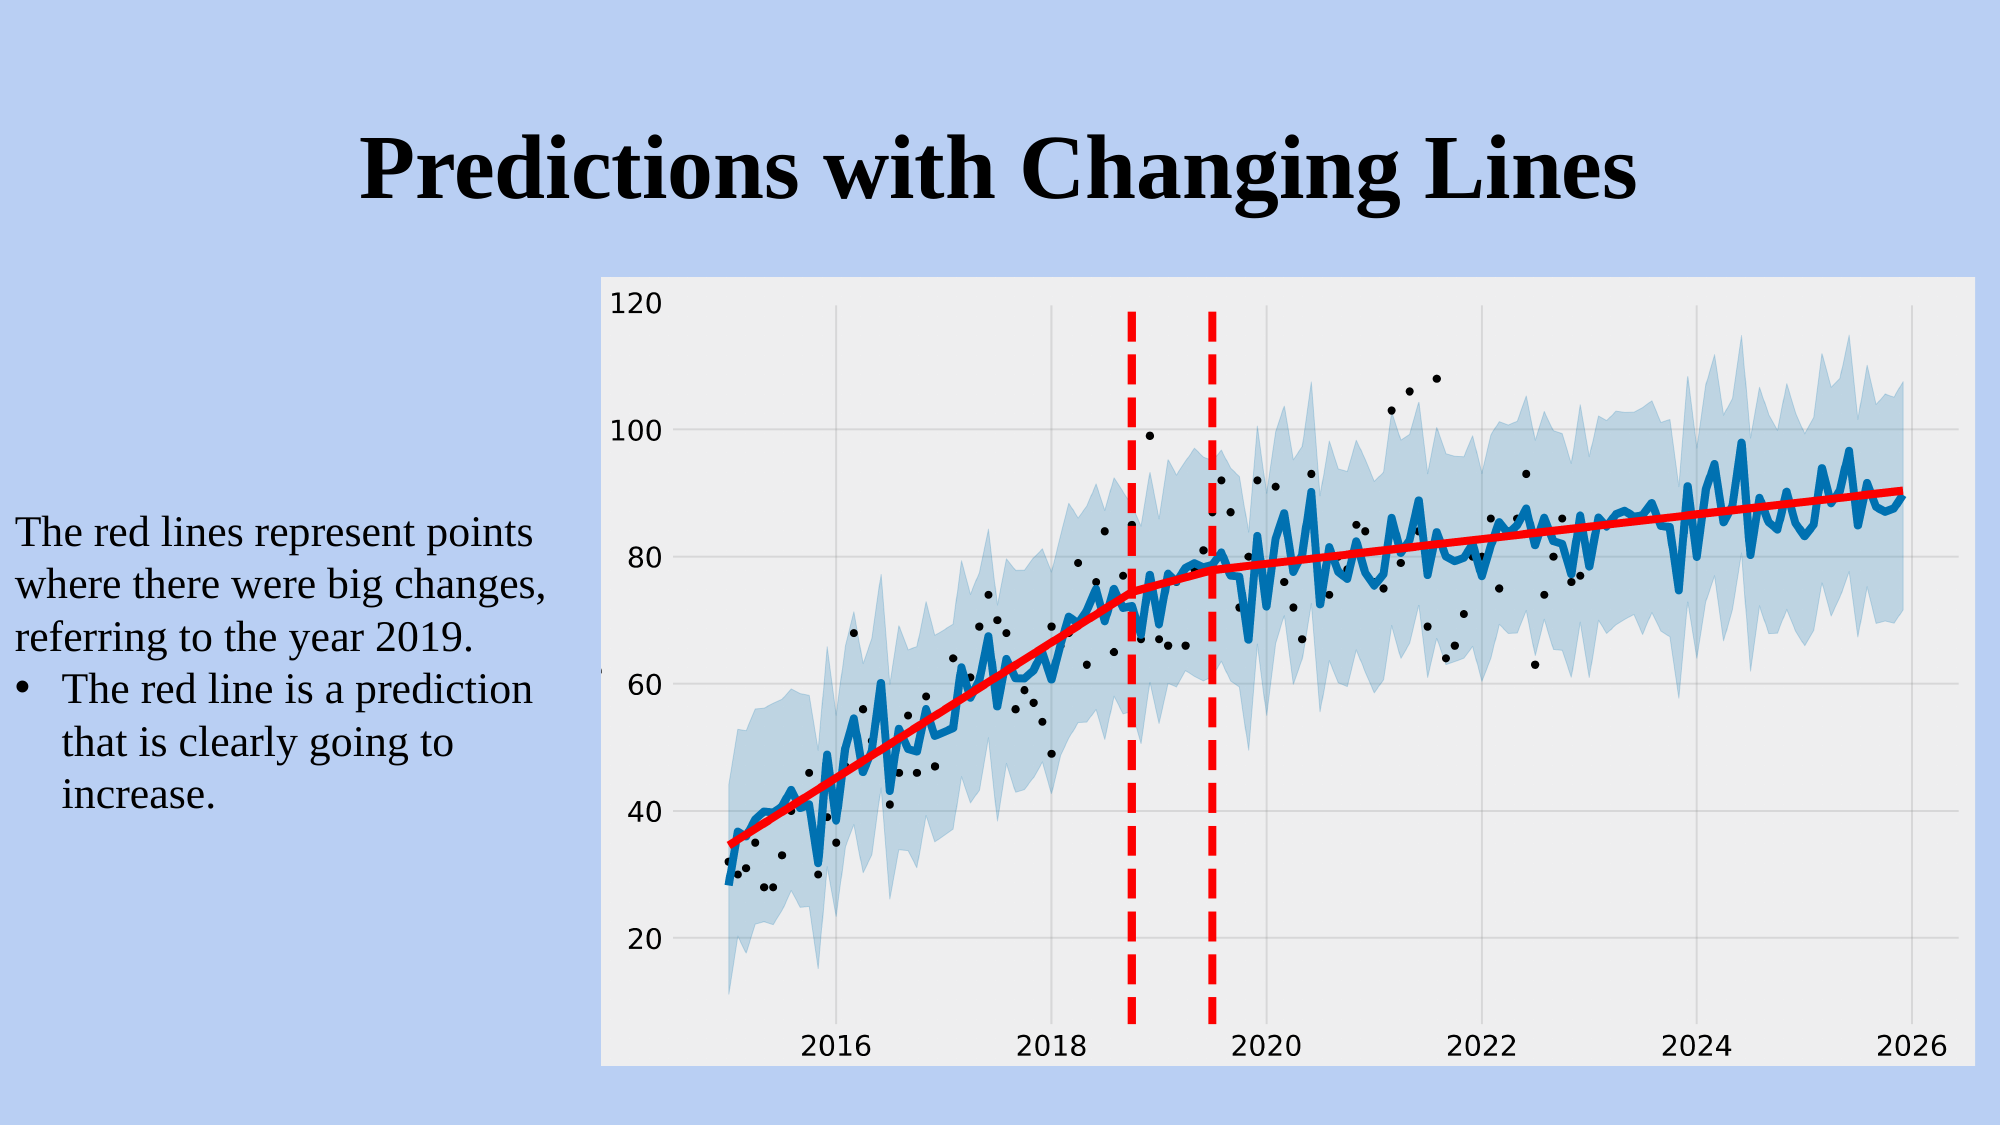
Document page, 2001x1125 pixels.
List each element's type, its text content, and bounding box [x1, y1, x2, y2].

text_box The red lines represent points where there were big changes, referring to the year 2019. The red line is a prediction that is clearly going to increase. [0, 495, 601, 826]
title Predictions with Changing Lines [137, 59, 1863, 278]
picture [601, 277, 1976, 1066]
